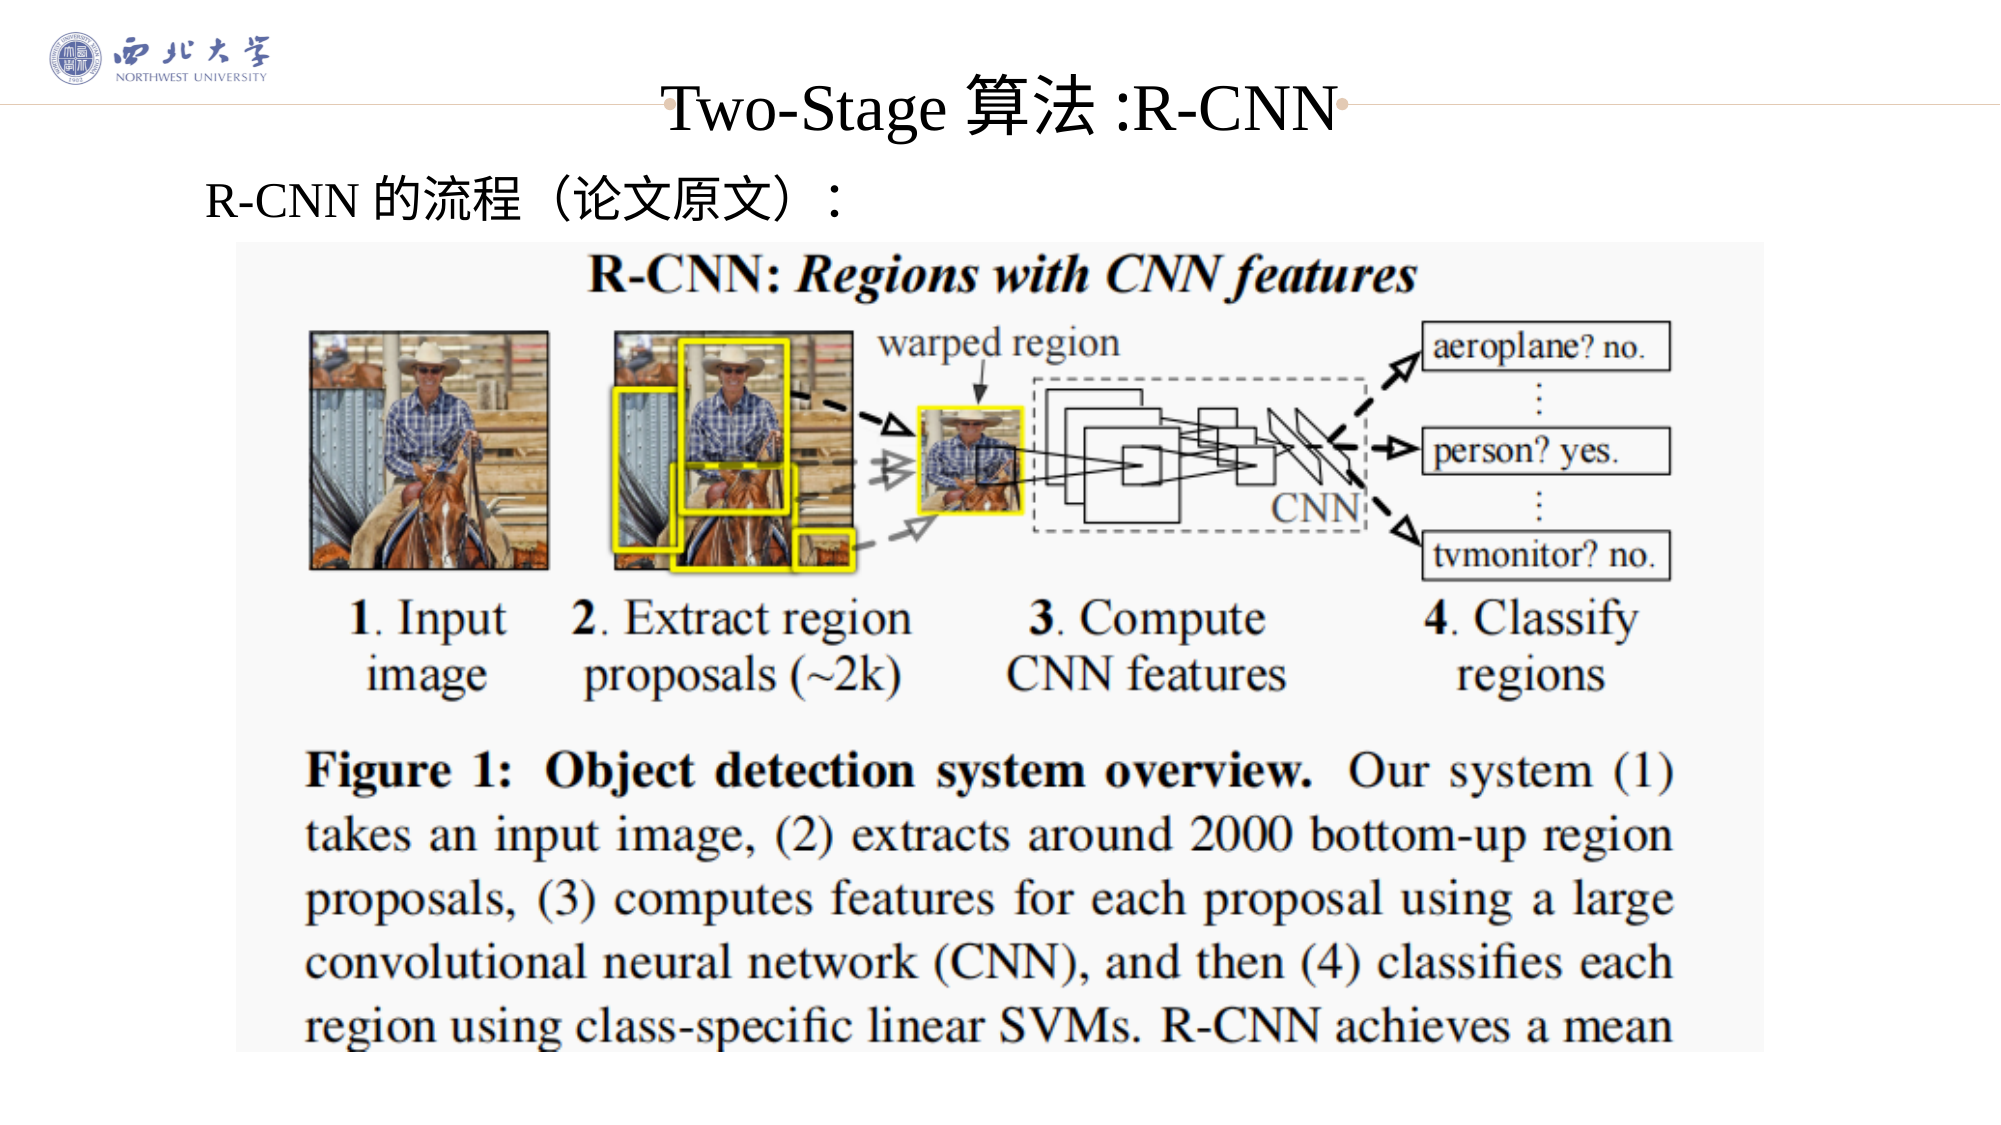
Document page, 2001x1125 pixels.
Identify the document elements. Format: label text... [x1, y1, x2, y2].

text_box R-CNN的流程（论文原文）： [189, 159, 1857, 235]
picture [16, 0, 305, 111]
picture [236, 242, 1764, 1052]
text_box Two-Stage算法:R-CNN [645, 56, 1355, 152]
